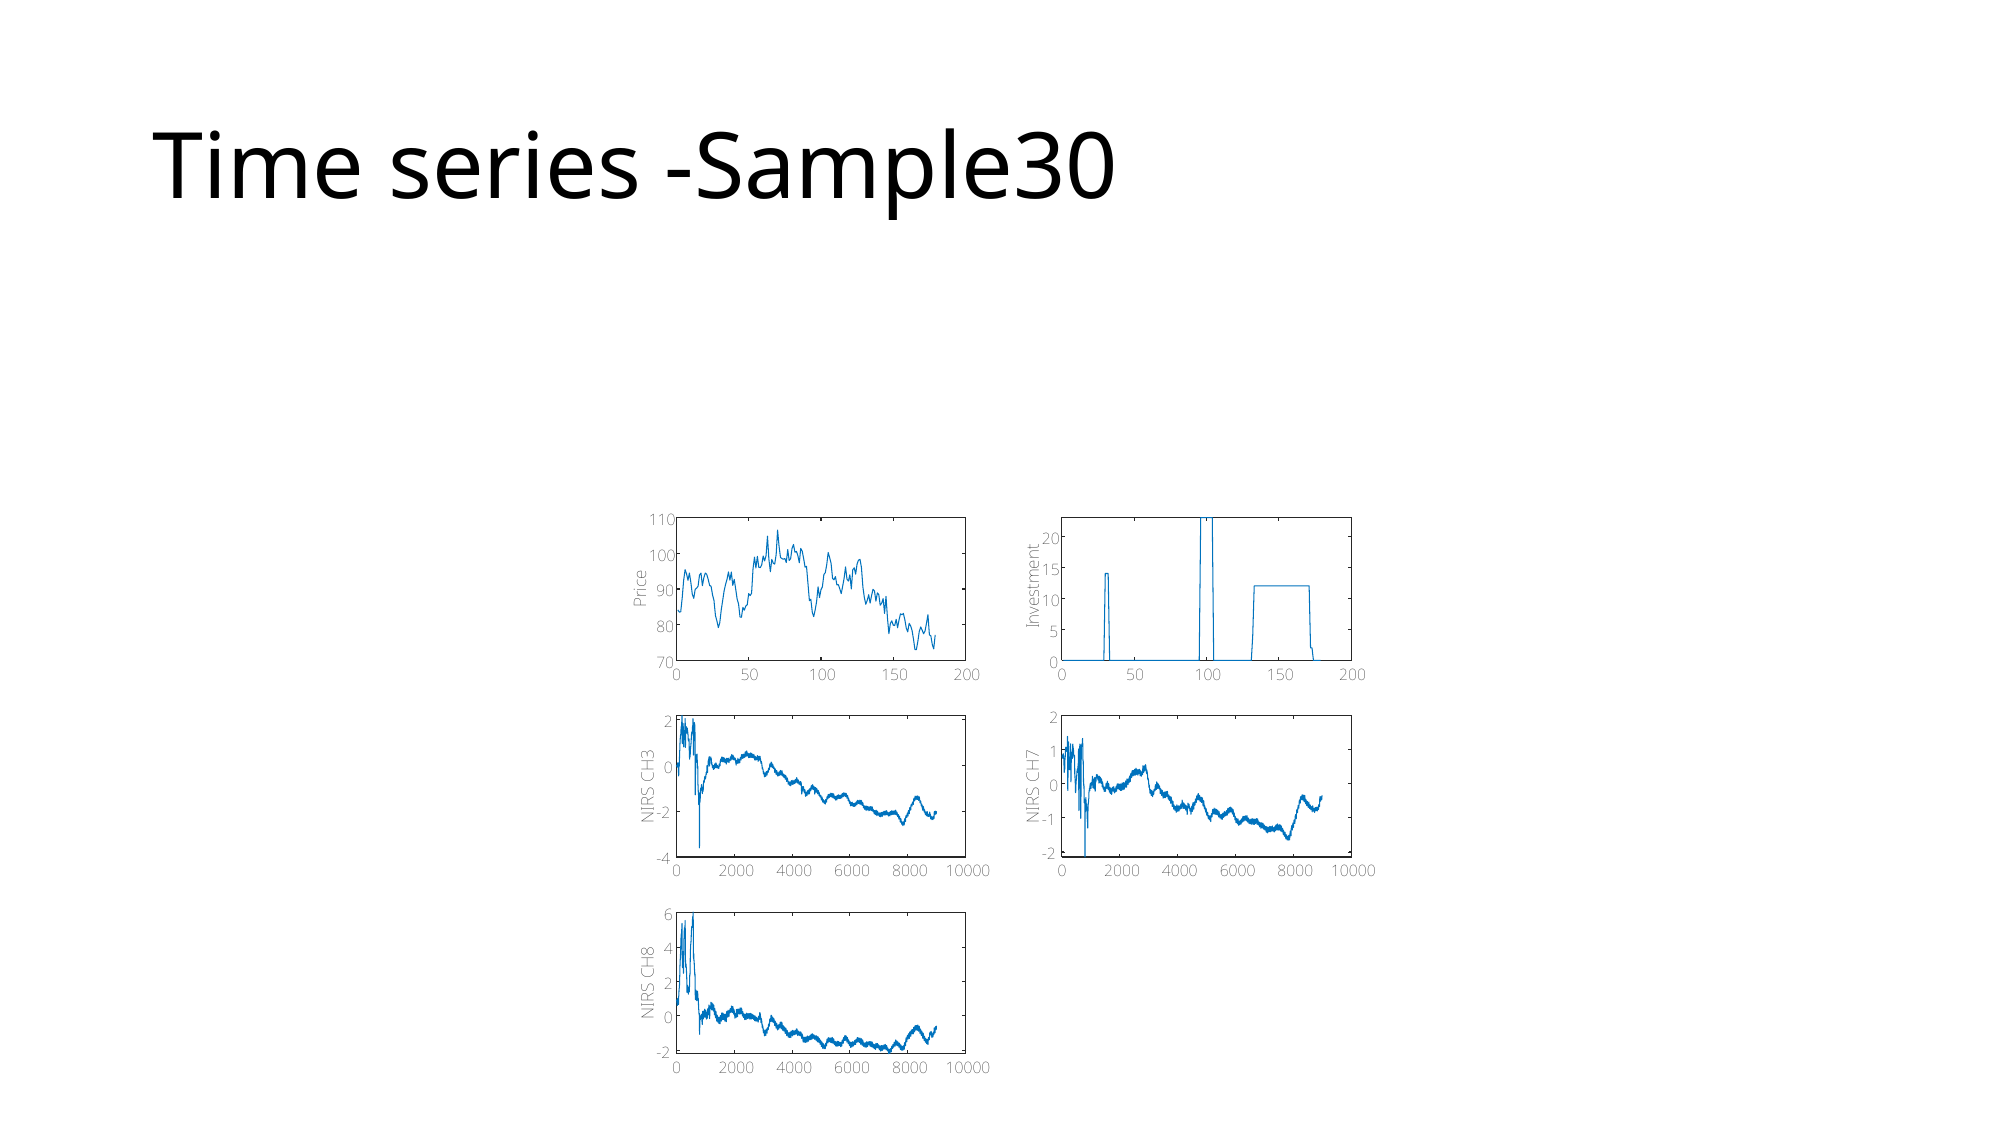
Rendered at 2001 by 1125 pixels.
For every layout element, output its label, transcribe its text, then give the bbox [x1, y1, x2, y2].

title Time series -Sample30 [137, 59, 1863, 278]
picture [562, 468, 1438, 1125]
